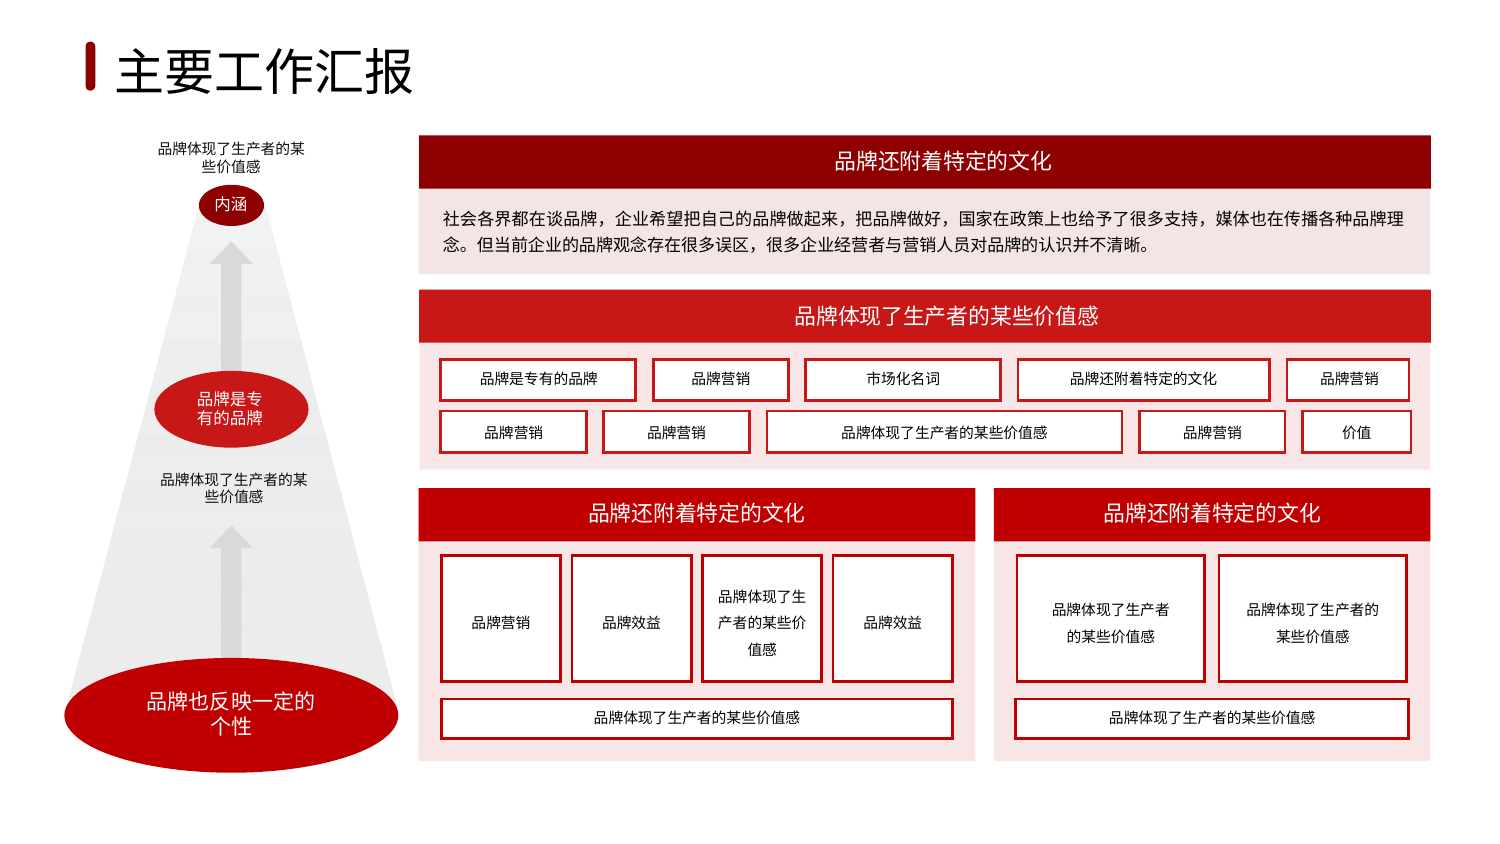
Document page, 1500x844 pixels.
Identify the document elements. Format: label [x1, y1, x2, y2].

text_box [156, 139, 306, 176]
text_box [419, 289, 1431, 470]
text_box [418, 135, 1431, 275]
text_box [993, 488, 1431, 762]
text_box [84, 40, 97, 92]
text_box [418, 488, 976, 762]
text_box [64, 184, 399, 773]
text_box [100, 32, 430, 108]
